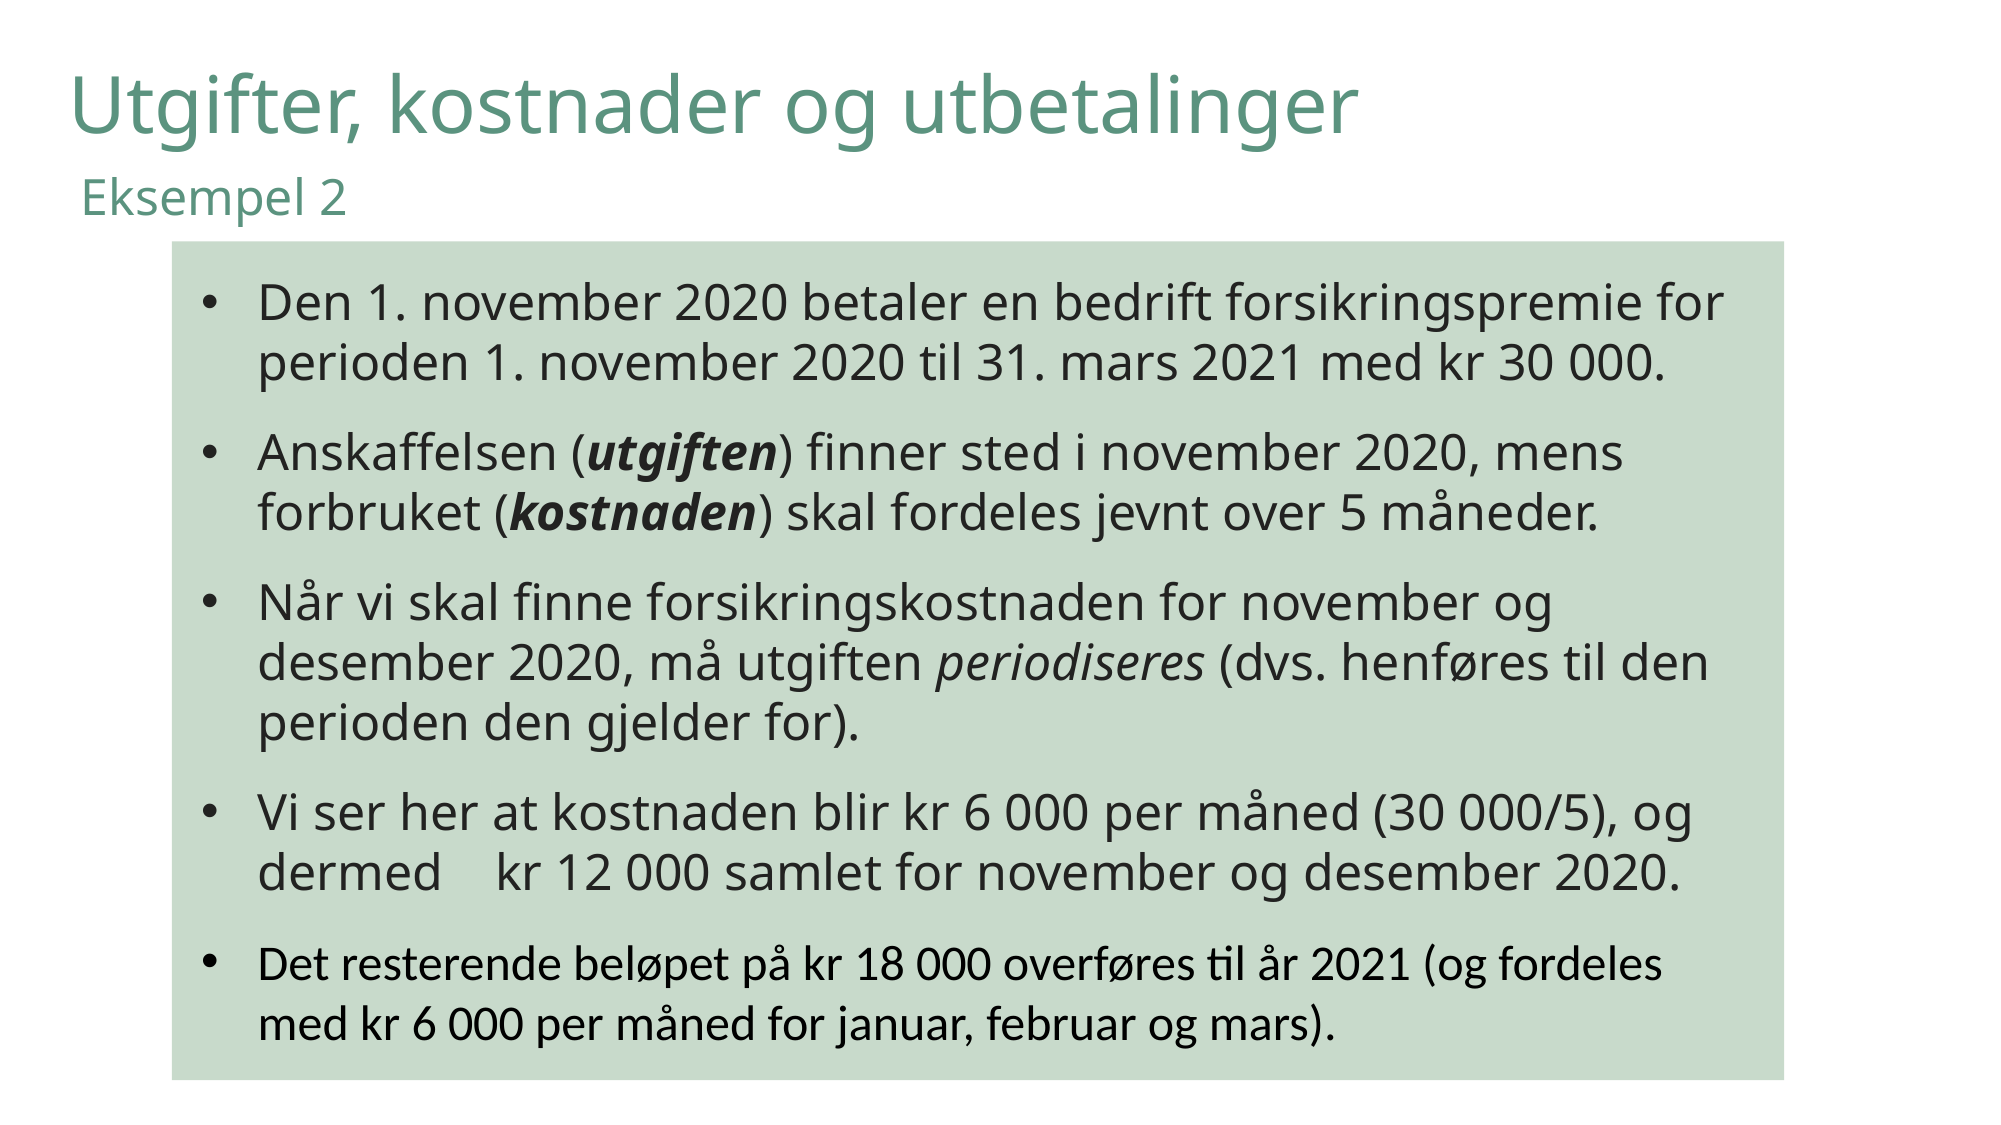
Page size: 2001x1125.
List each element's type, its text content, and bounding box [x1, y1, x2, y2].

text_box Den 1. november 2020 betaler en bedrift forsikringspremie for perioden 1. november 2020 til 31. mars 2021 med kr 30 000. Anskaffelsen (utgiften) finner sted i november 2020, mens forbruket (kostnaden) skal fordeles jevnt over 5 måneder. Når vi skal finne forsikringskostnaden for november og desember 2020, må utgiften periodiseres (dvs. henføres til den perioden den gjelder for). Vi ser her at kostnaden blir kr 6 000 per måned (30 000/5), og dermed kr 12 000 samlet for november og desember 2020. Det resterende beløpet på kr 18 000 overføres til år 2021 (og fordeles med kr 6 000 per måned for januar, februar og mars). [171, 241, 1785, 1081]
text_box Eksempel 2 [65, 158, 1067, 234]
title Utgifter, kostnader og utbetalinger [53, 6, 1903, 209]
